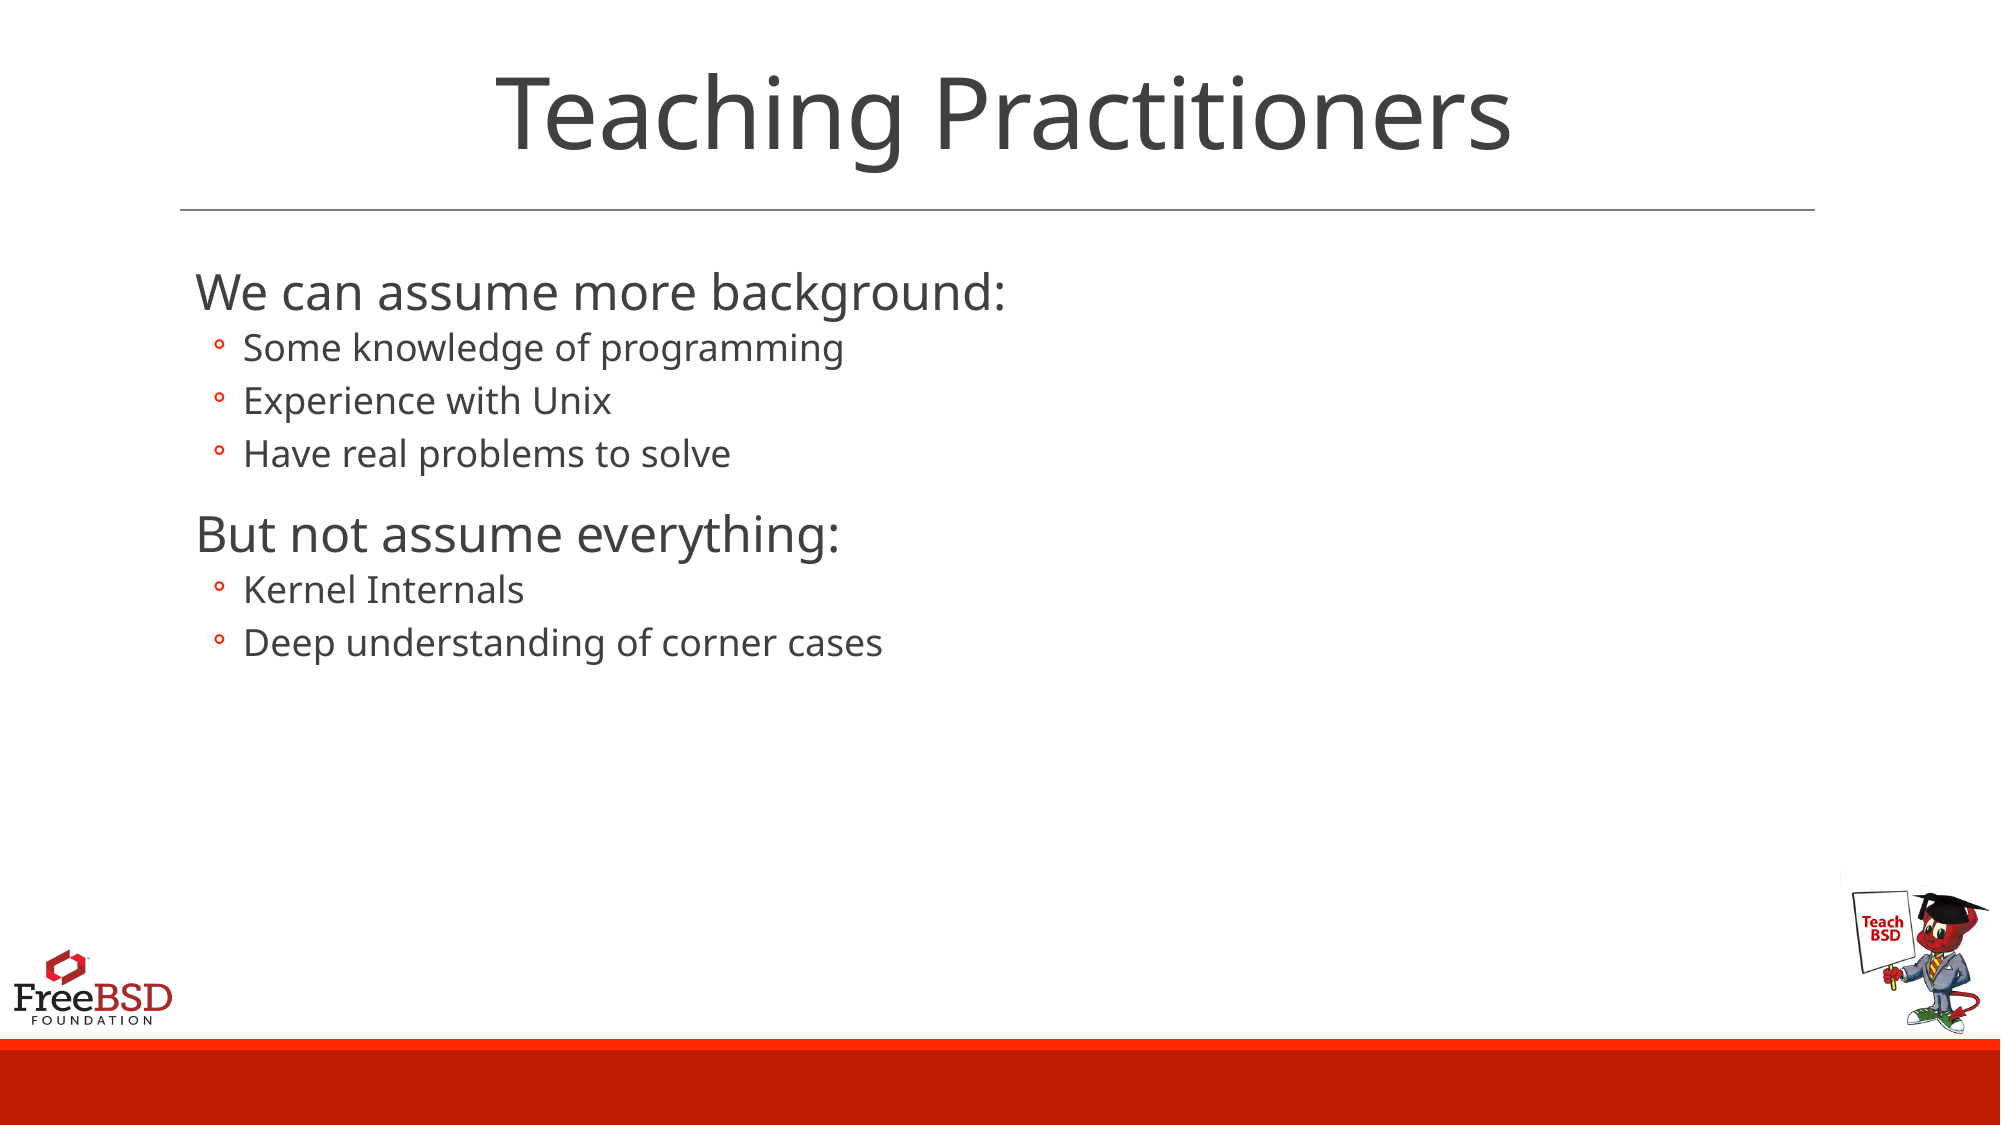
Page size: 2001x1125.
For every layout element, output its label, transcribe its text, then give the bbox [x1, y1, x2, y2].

list We can assume more background: Some knowledge of programming Experience with Unix Have real problems to solve But not assume everything: Kernel Internals Deep understanding of corner cases [180, 259, 1830, 963]
picture [1839, 870, 1993, 1055]
title Teaching Practitioners [180, 47, 1830, 191]
